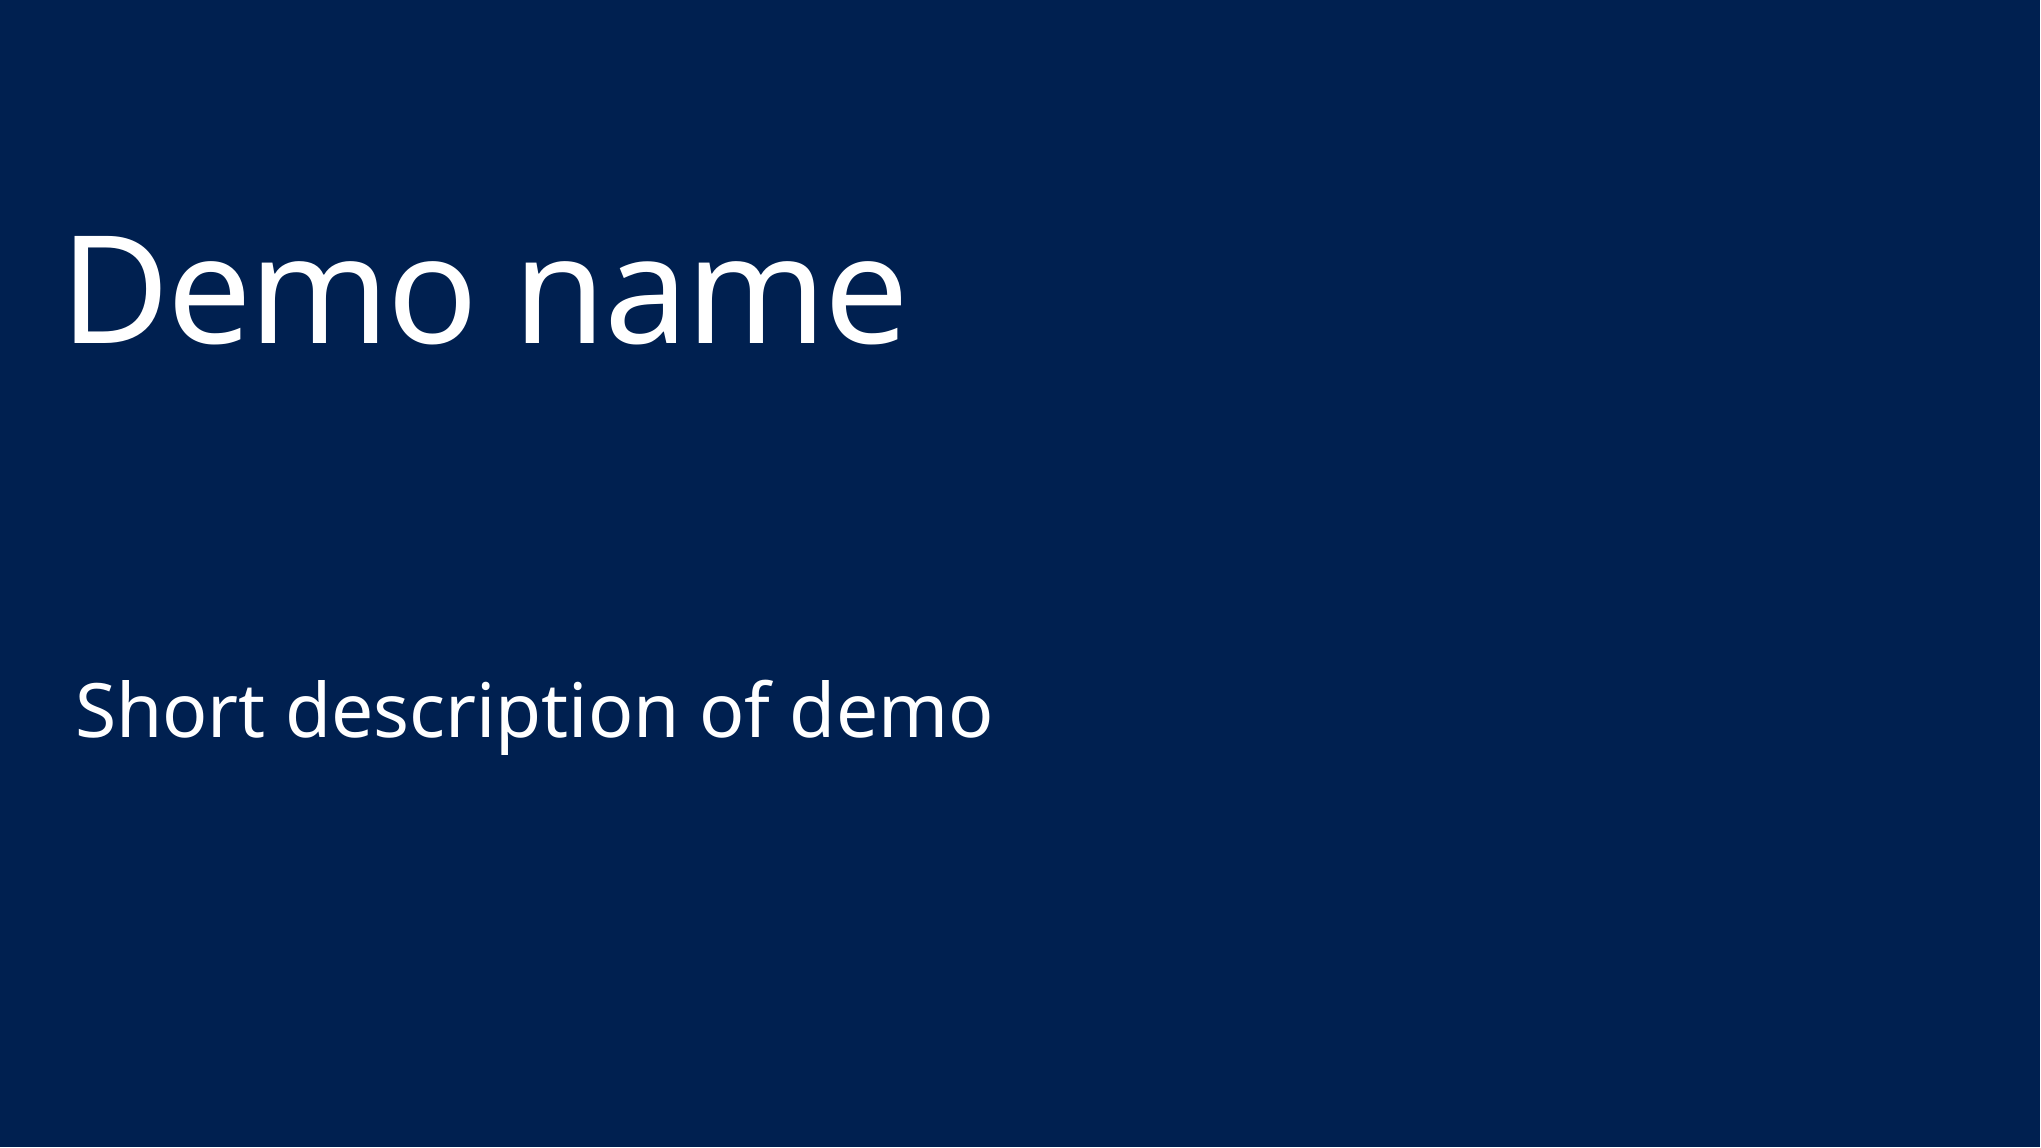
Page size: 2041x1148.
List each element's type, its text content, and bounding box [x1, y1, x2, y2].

list Short description of demo [45, 648, 1696, 1148]
title Demo name [45, 198, 1695, 393]
